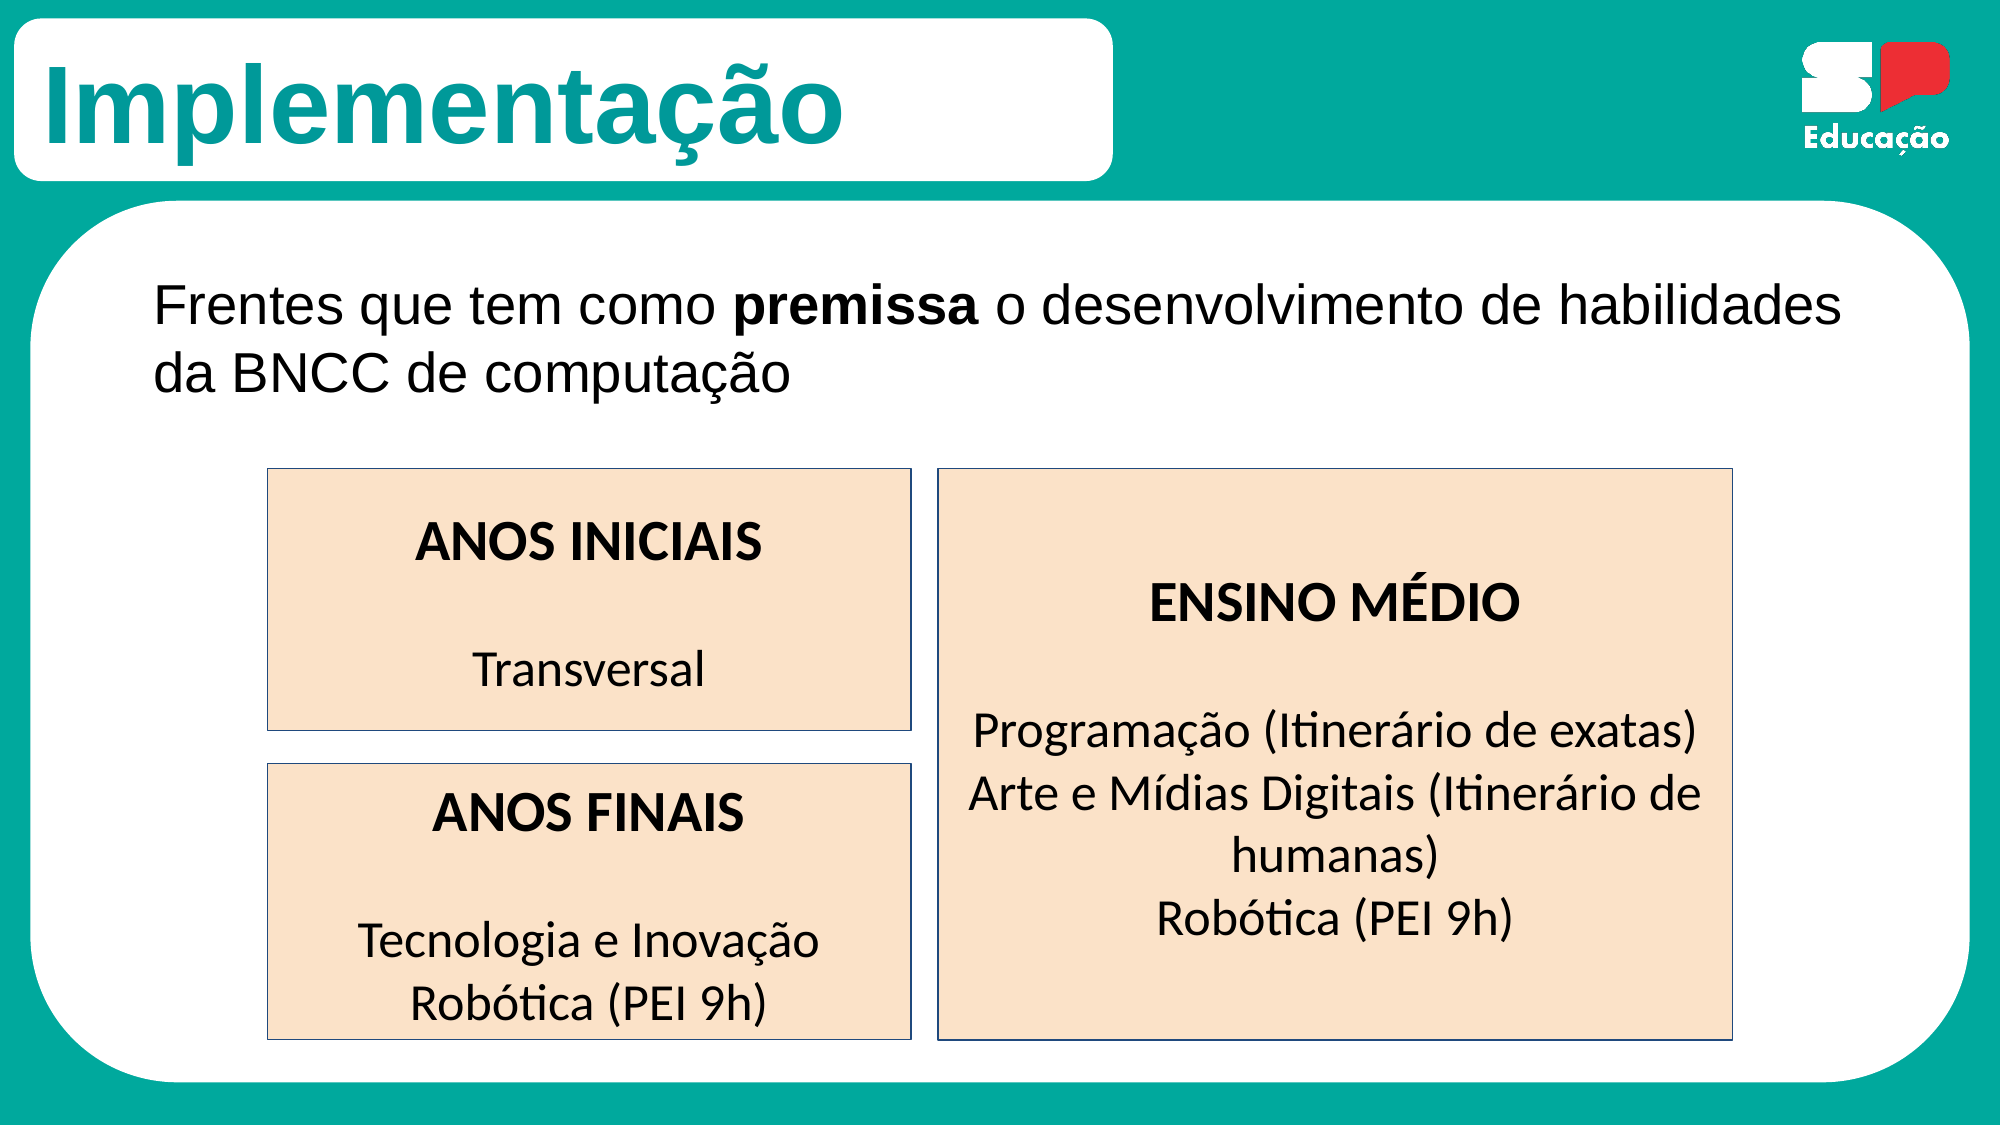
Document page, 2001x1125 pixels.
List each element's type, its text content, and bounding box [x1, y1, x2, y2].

text_box Implementação [14, 18, 1113, 182]
text_box Frentes que tem como premissa o desenvolvimento de habilidades da BNCC de computação [133, 258, 1867, 414]
text_box ENSINO MÉDIO Programação (Itinerário de exatas) Arte e Mídias Digitais (Itinerário de humanas) Robótica (PEI 9h) [938, 468, 1733, 1040]
picture [1801, 42, 1950, 158]
text_box [30, 200, 1970, 1083]
text_box ANOS FINAIS Tecnologia e Inovação Robótica (PEI 9h) [267, 763, 911, 1040]
text_box ANOS INICIAIS Transversal [267, 468, 911, 731]
